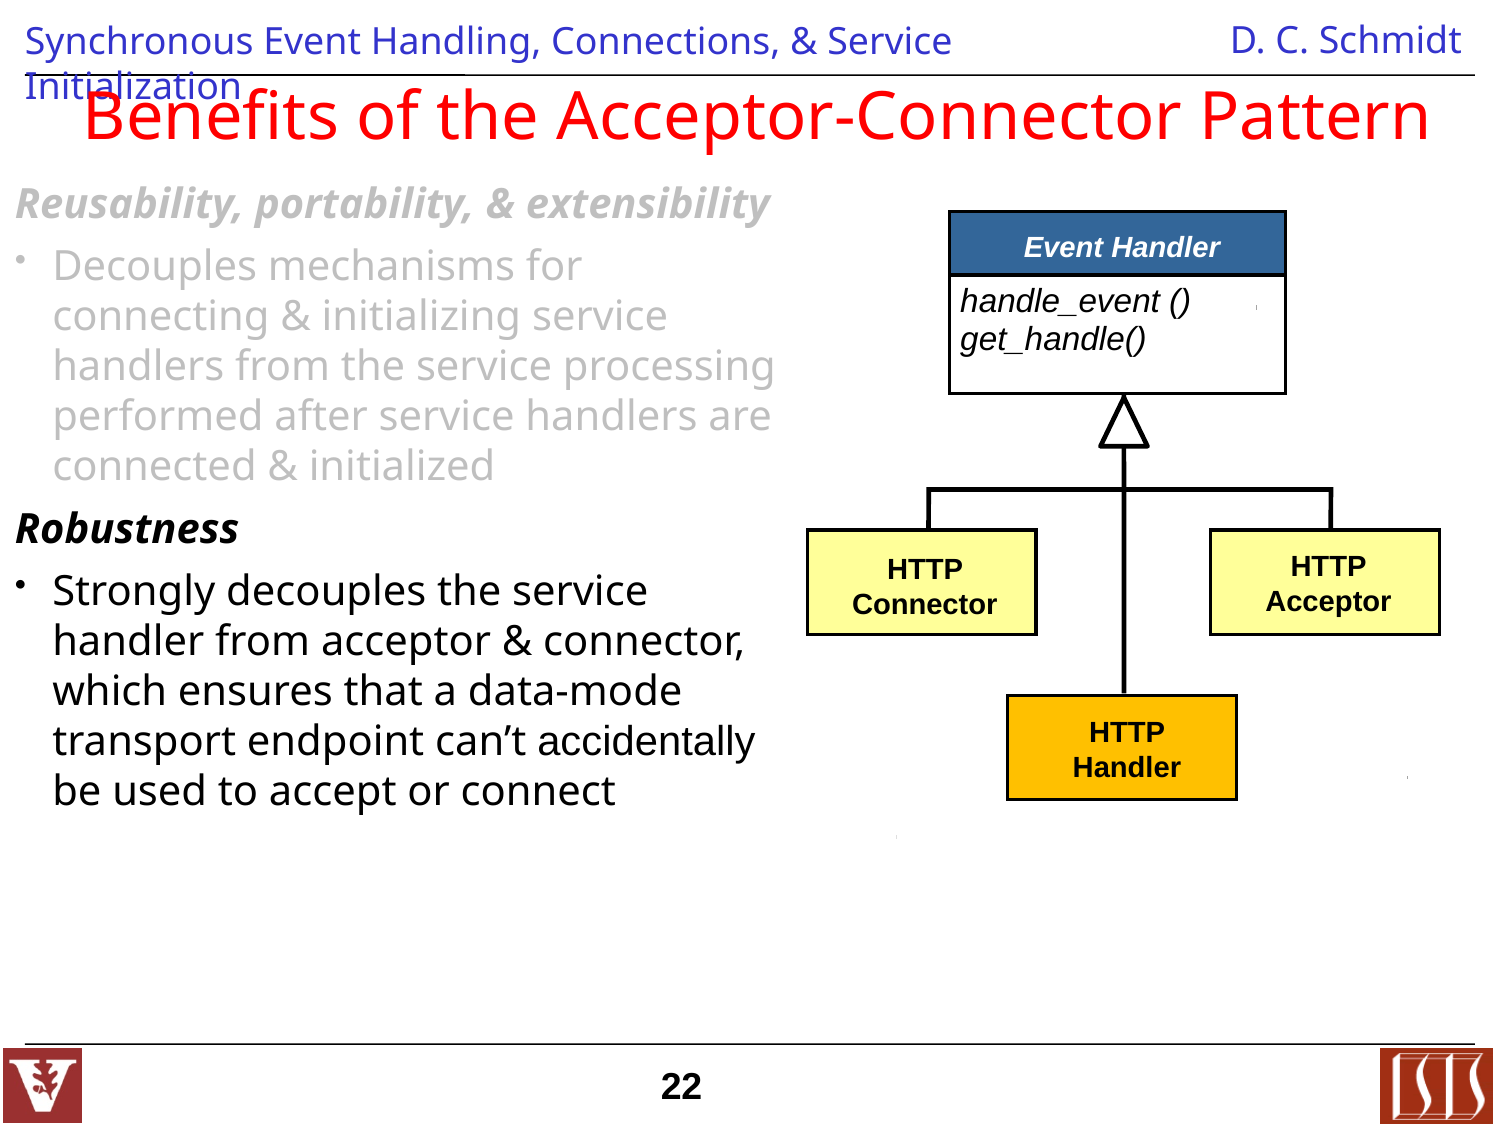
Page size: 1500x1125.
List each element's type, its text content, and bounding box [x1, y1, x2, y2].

text_box [1100, 397, 1148, 447]
text_box [1007, 770, 1237, 800]
text_box HTTP Acceptor [1201, 539, 1456, 604]
text_box HTTP Handler [1000, 706, 1254, 770]
text_box Event Handler [943, 220, 1301, 285]
picture [1380, 1048, 1493, 1124]
text_box [949, 211, 1286, 220]
text_box HTTP Connector [798, 543, 1052, 607]
text_box Reusability, portability, & extensibility Decouples mechanisms for connecting & initializing service handlers from the service processing performed after service handlers are connected & initialized Robustness Strongly decouples the service handler from acceptor & connector, which ensures that a data-mode transport endpoint can’t accidentally be used to accept or connect [0, 168, 808, 822]
picture [3, 1048, 82, 1123]
text_box [807, 530, 1037, 543]
text_box [807, 607, 1037, 635]
text_box [1210, 604, 1440, 635]
text_box [1210, 530, 1440, 539]
text_box [1007, 695, 1237, 706]
title Benefits of the Acceptor-Connector Pattern [0, 43, 1500, 194]
text_box handle_event () get_handle() [945, 275, 1307, 429]
